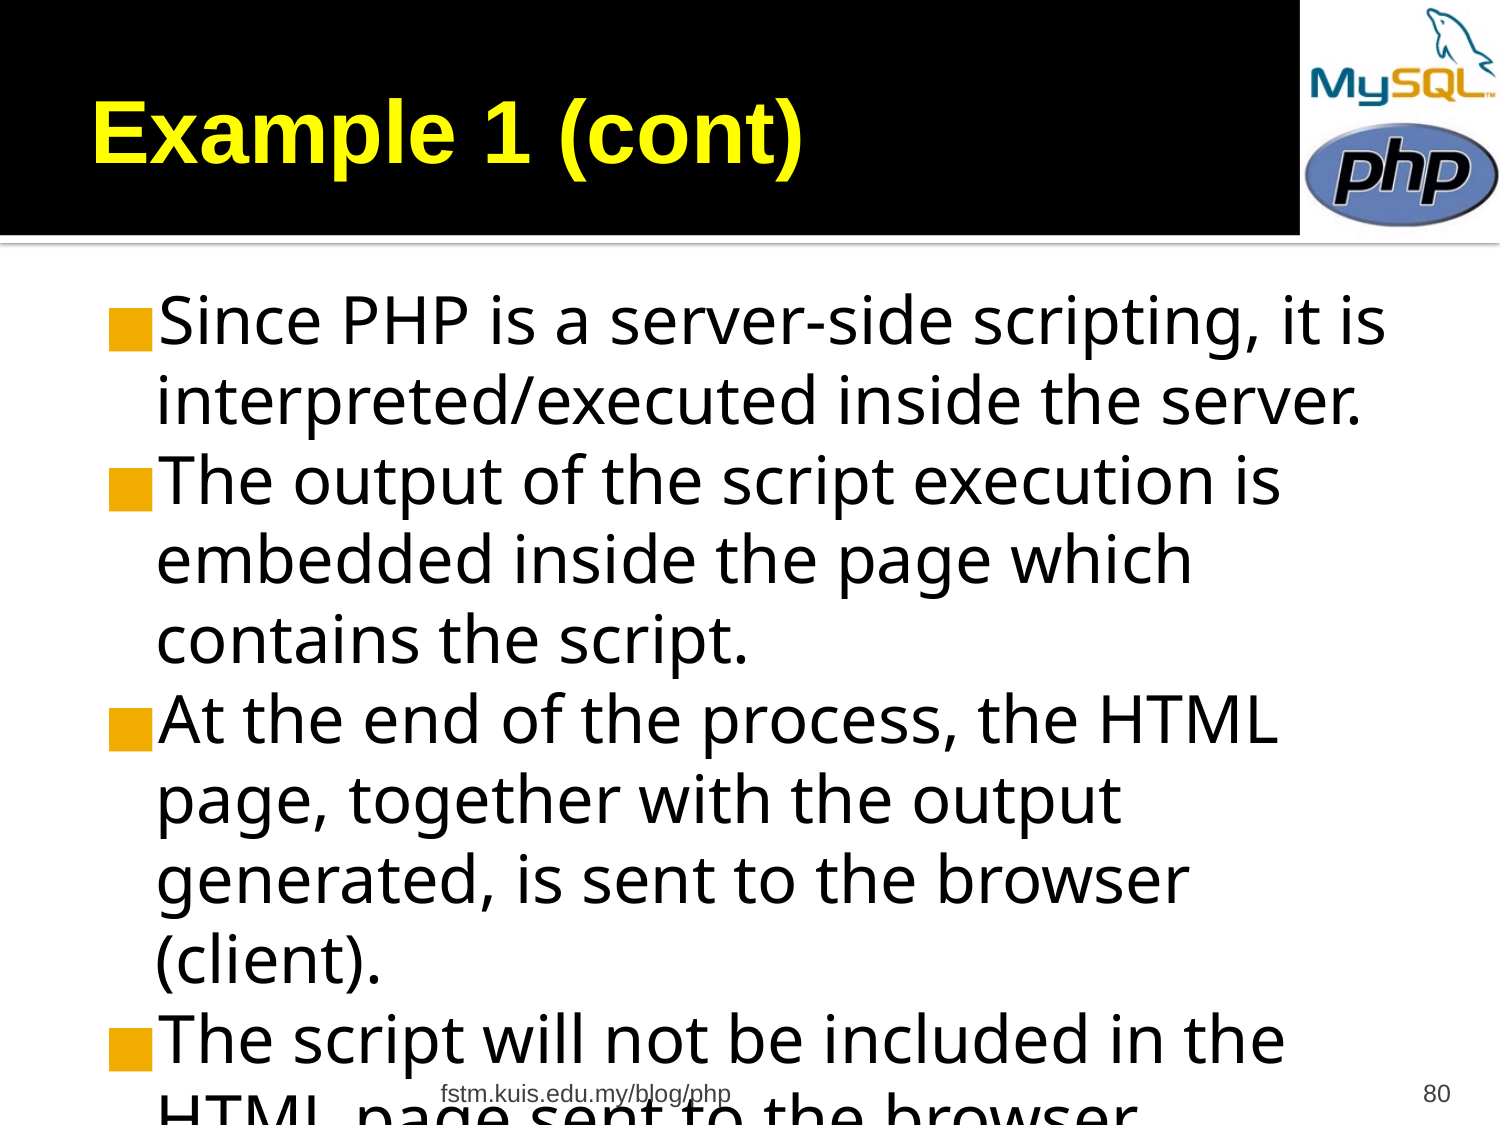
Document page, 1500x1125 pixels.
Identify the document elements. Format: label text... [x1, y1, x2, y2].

slide_number 80 [1345, 1062, 1467, 1108]
picture [1299, 0, 1500, 238]
footer fstm.kuis.edu.my/blog/php [433, 1062, 1337, 1108]
slide_number [75, 1062, 425, 1108]
list Since PHP is a server-side scripting, it is interpreted/executed inside the server. The output of the script execution is embedded inside the page which contains the script. At the end of the process, the HTML page, together with the output generated, is sent to the browser (client). The script will not be included in the HTML page sent to the browser. [75, 262, 1438, 1075]
title Example 1 (cont) [75, 25, 1294, 231]
